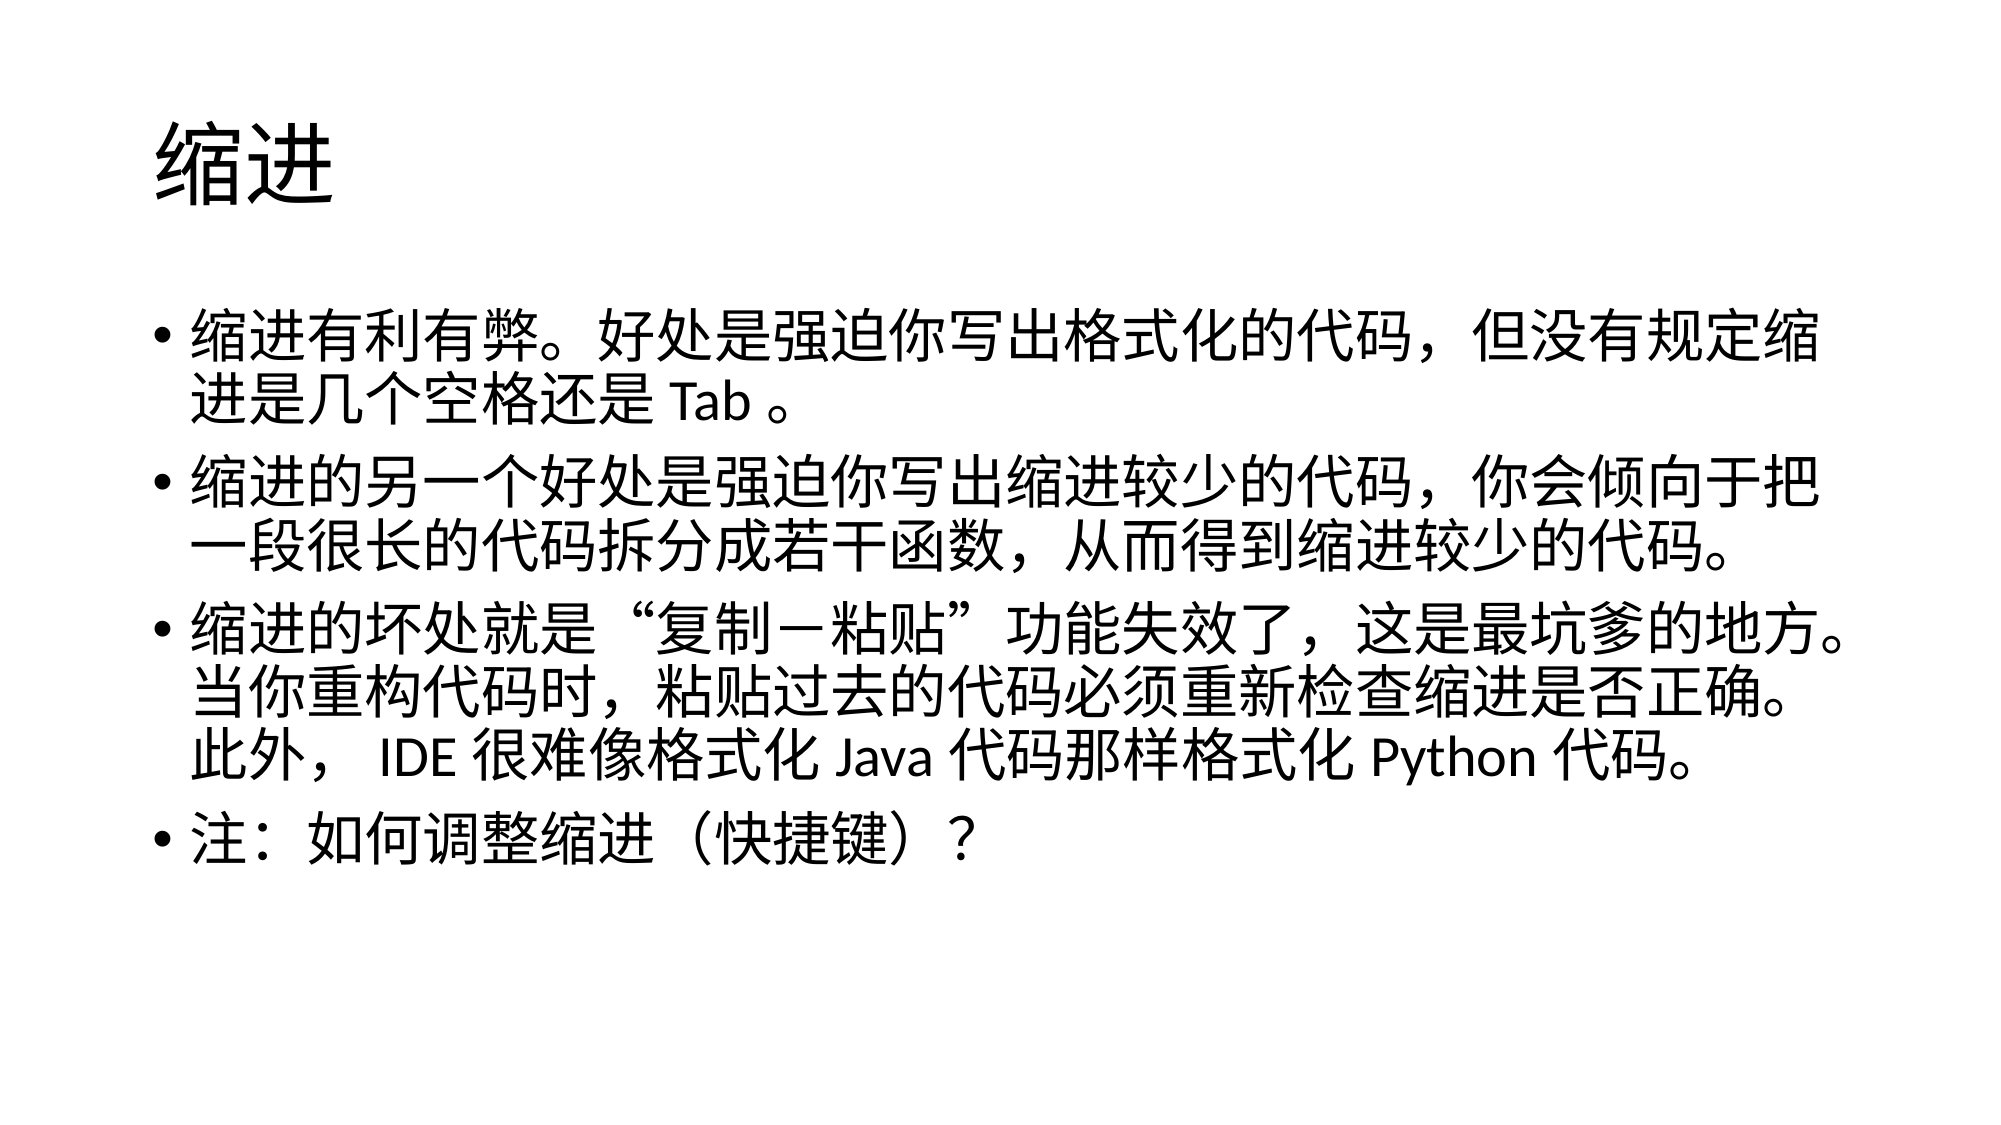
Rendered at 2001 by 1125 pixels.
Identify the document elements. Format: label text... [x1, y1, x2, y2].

list 缩进有利有弊。好处是强迫你写出格式化的代码，但没有规定缩进是几个空格还是Tab。 缩进的另一个好处是强迫你写出缩进较少的代码，你会倾向于把一段很长的代码拆分成若干函数，从而得到缩进较少的代码。 缩进的坏处就是“复制－粘贴”功能失效了，这是最坑爹的地方。当你重构代码时，粘贴过去的代码必须重新检查缩进是否正确。此外，IDE很难像格式化Java代码那样格式化Python代码。 注：如何调整缩进（快捷键）？ [137, 299, 1863, 1014]
title 缩进 [137, 59, 1863, 278]
